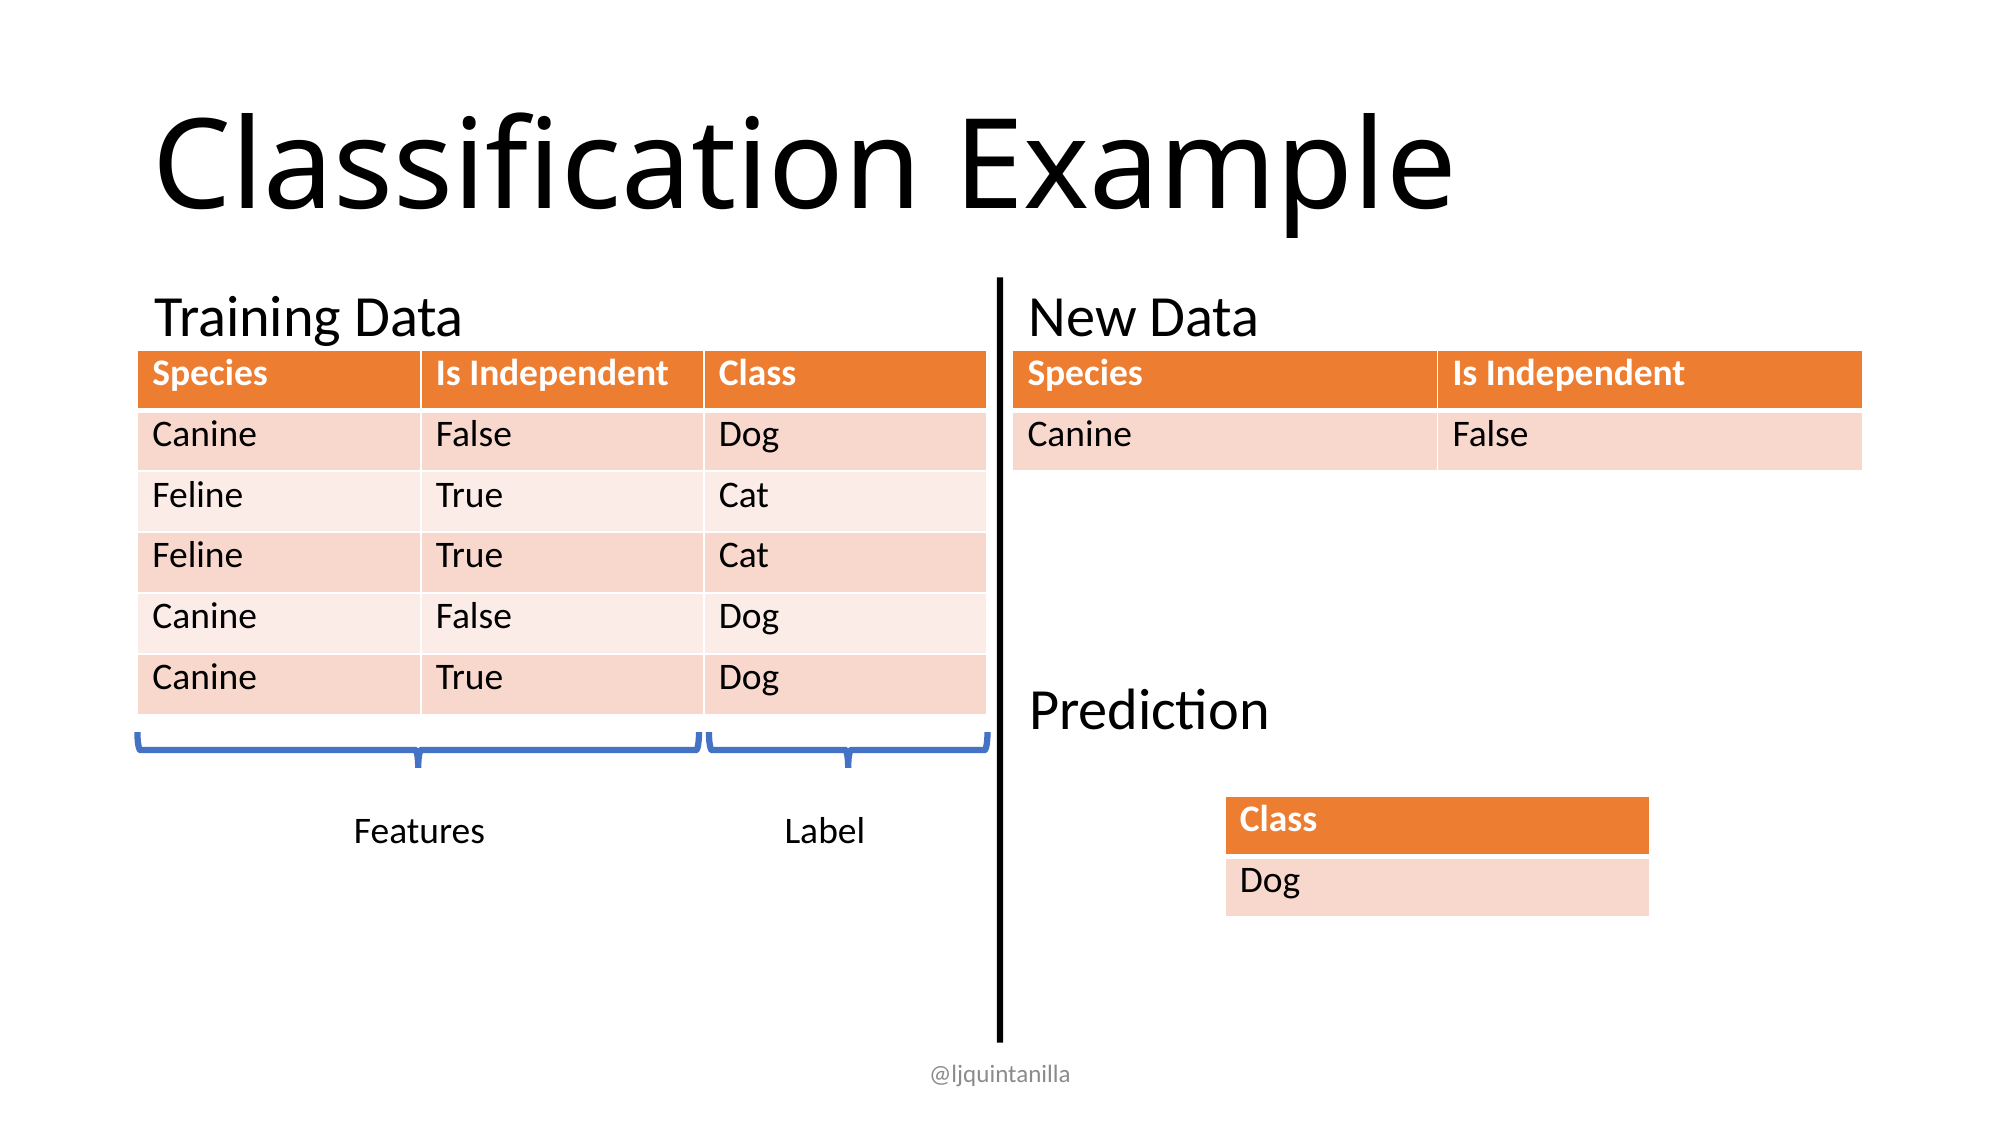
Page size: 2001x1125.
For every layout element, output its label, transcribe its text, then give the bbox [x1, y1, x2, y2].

table_cell Cat [705, 533, 986, 592]
table_cell Feline [138, 533, 420, 592]
table_cell True [422, 533, 703, 592]
table_header Is Independent [1438, 351, 1862, 408]
table_cell Cat [705, 472, 986, 531]
text_box [708, 732, 989, 768]
table_cell Canine [138, 655, 420, 714]
footer @ljquintanilla [662, 1042, 1338, 1103]
table_cell Dog [1226, 859, 1649, 916]
table_header Species [138, 351, 420, 408]
table_cell Canine [138, 413, 420, 470]
text_box Label [769, 798, 881, 859]
table_cell Canine [1013, 413, 1437, 470]
table_header Is Independent [422, 351, 703, 408]
table_header Class [1226, 797, 1649, 854]
text_box [136, 732, 700, 768]
table_cell Dog [705, 655, 986, 714]
table_header Species [1013, 351, 1437, 408]
text_box Features [339, 798, 501, 859]
table_cell Dog [705, 413, 986, 470]
table_cell Dog [705, 594, 986, 653]
text_box Prediction [1014, 664, 1285, 749]
text_box Training Data [139, 270, 479, 356]
table_header Class [705, 351, 986, 408]
table_cell Canine [138, 594, 420, 653]
title Classification Example [137, 59, 1863, 278]
table_cell False [422, 413, 703, 470]
table_cell True [422, 472, 703, 531]
table_cell False [422, 594, 703, 653]
table_cell Feline [138, 472, 420, 531]
table_cell False [1438, 413, 1862, 470]
table_cell True [422, 655, 703, 714]
text_box New Data [1013, 270, 1275, 356]
